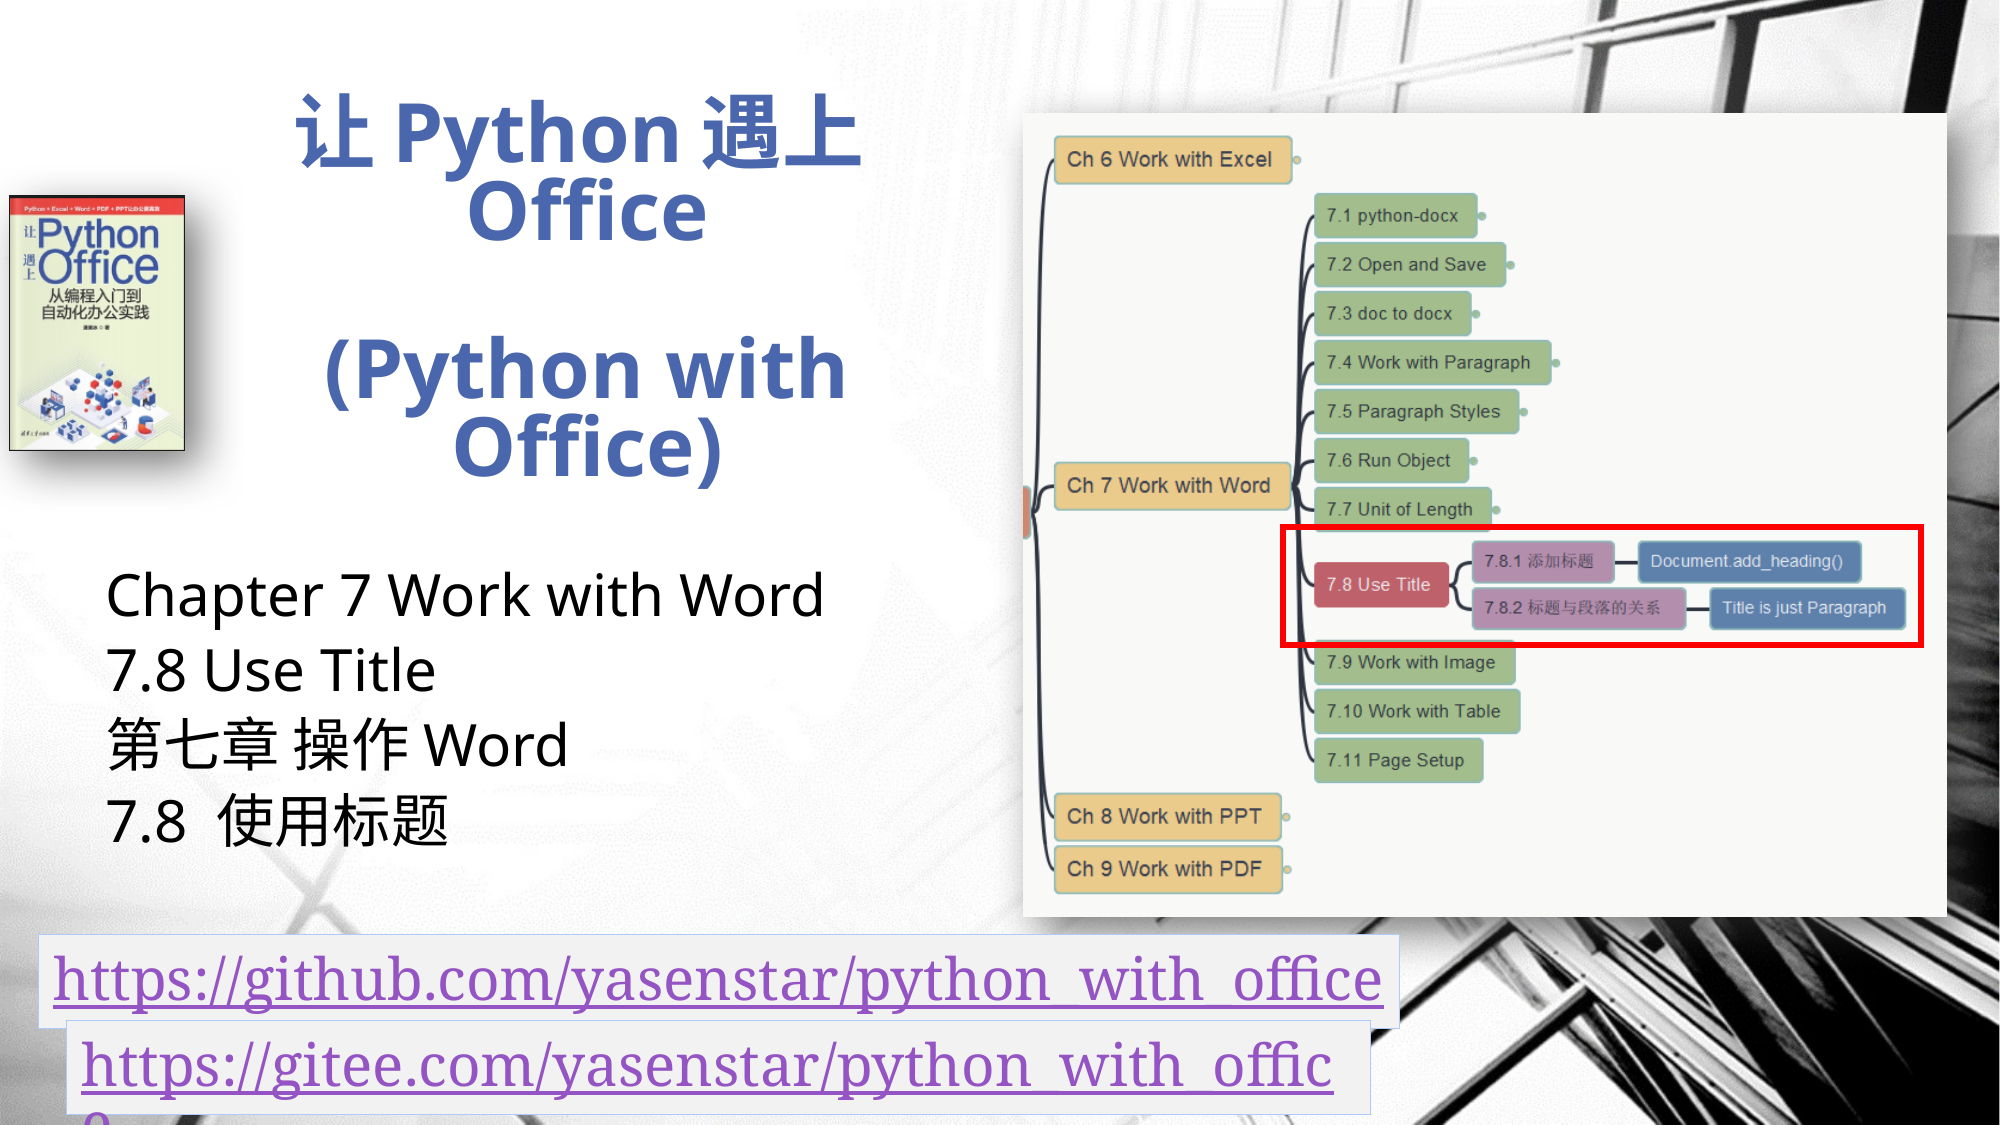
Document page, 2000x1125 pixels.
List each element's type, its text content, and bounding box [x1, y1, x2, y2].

text_box https://gitee.com/yasenstar/python_with_office [66, 1020, 1371, 1115]
text_box https://github.com/yasenstar/python_with_office [38, 934, 1400, 1029]
subtitle Chapter 7 Work with Word 7.8 Use Title 第七章 操作Word 7.8 使用标题 [90, 558, 1000, 917]
title 让Python遇上Office (Python with Office) [174, 87, 1000, 500]
picture [0, 0, 2000, 1125]
